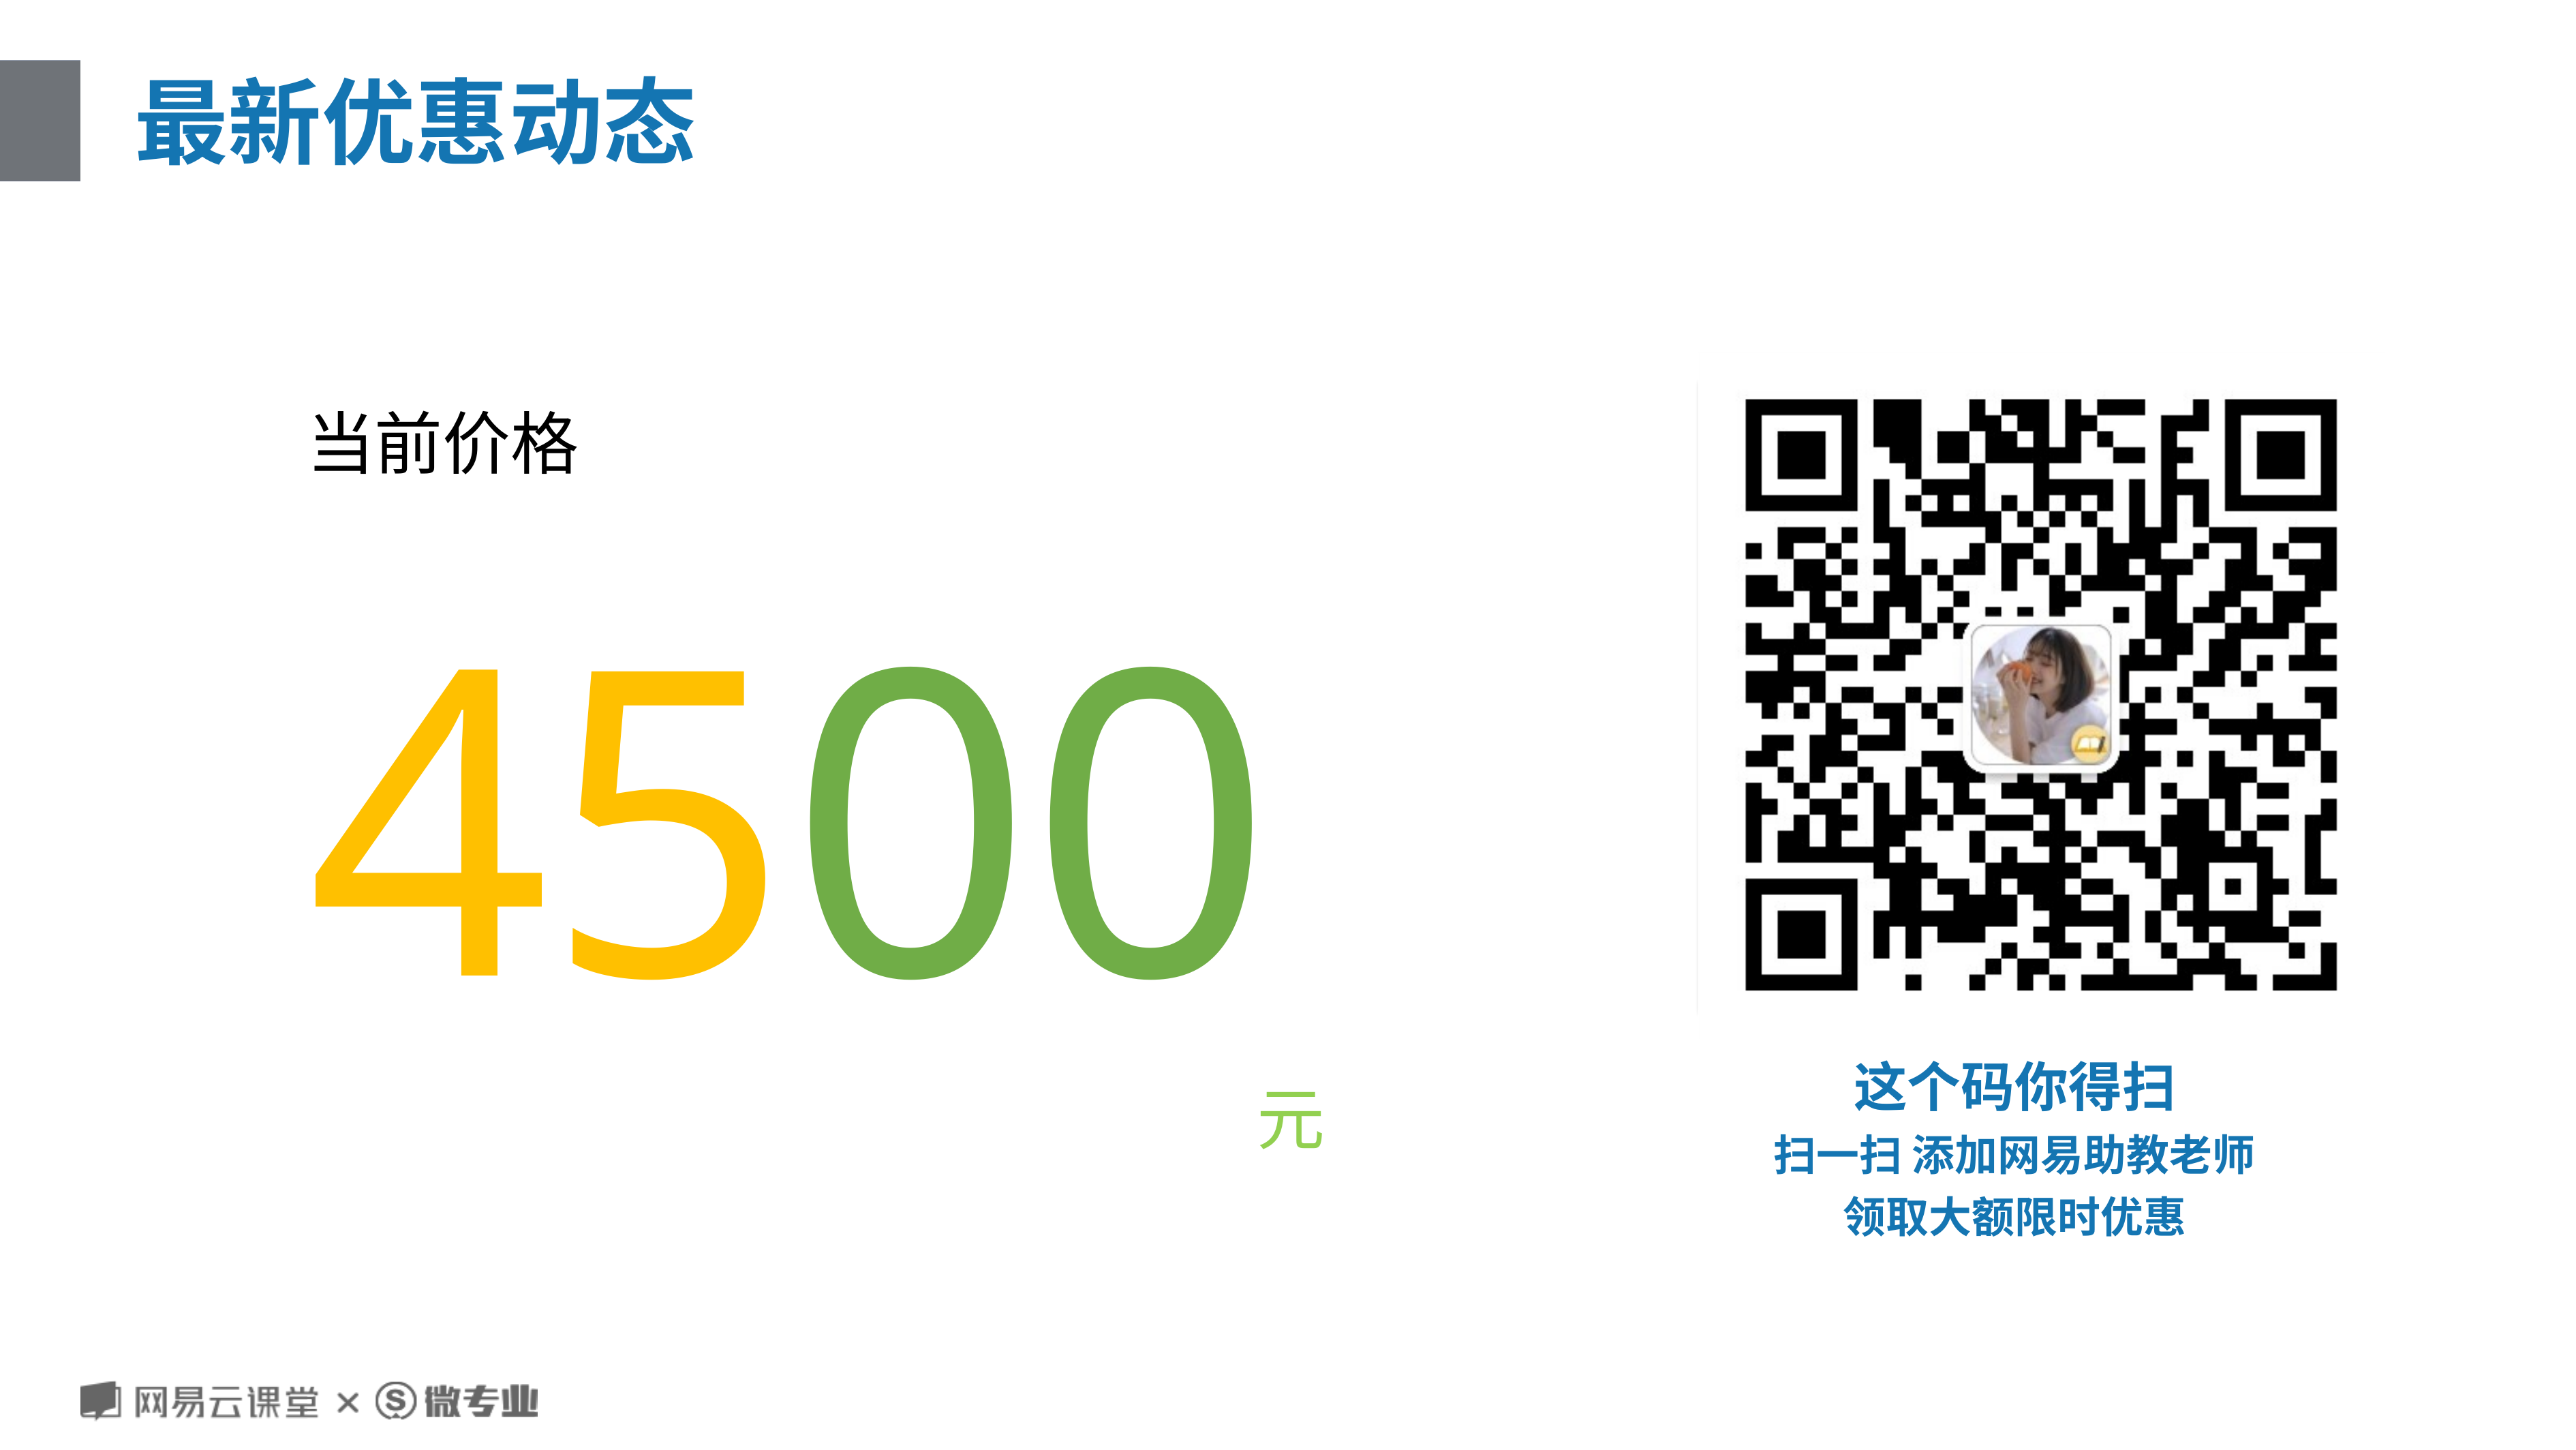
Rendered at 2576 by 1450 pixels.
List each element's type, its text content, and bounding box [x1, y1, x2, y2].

text_box 当前价格 [296, 395, 726, 487]
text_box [296, 544, 1360, 1164]
title 最新优惠动态 [80, 58, 2496, 181]
picture [80, 1380, 538, 1421]
picture [1698, 352, 2386, 1039]
text_box 这个码你得扫 扫一扫 添加网易助教老师 领取大额限时优惠 [1527, 1035, 2502, 1247]
